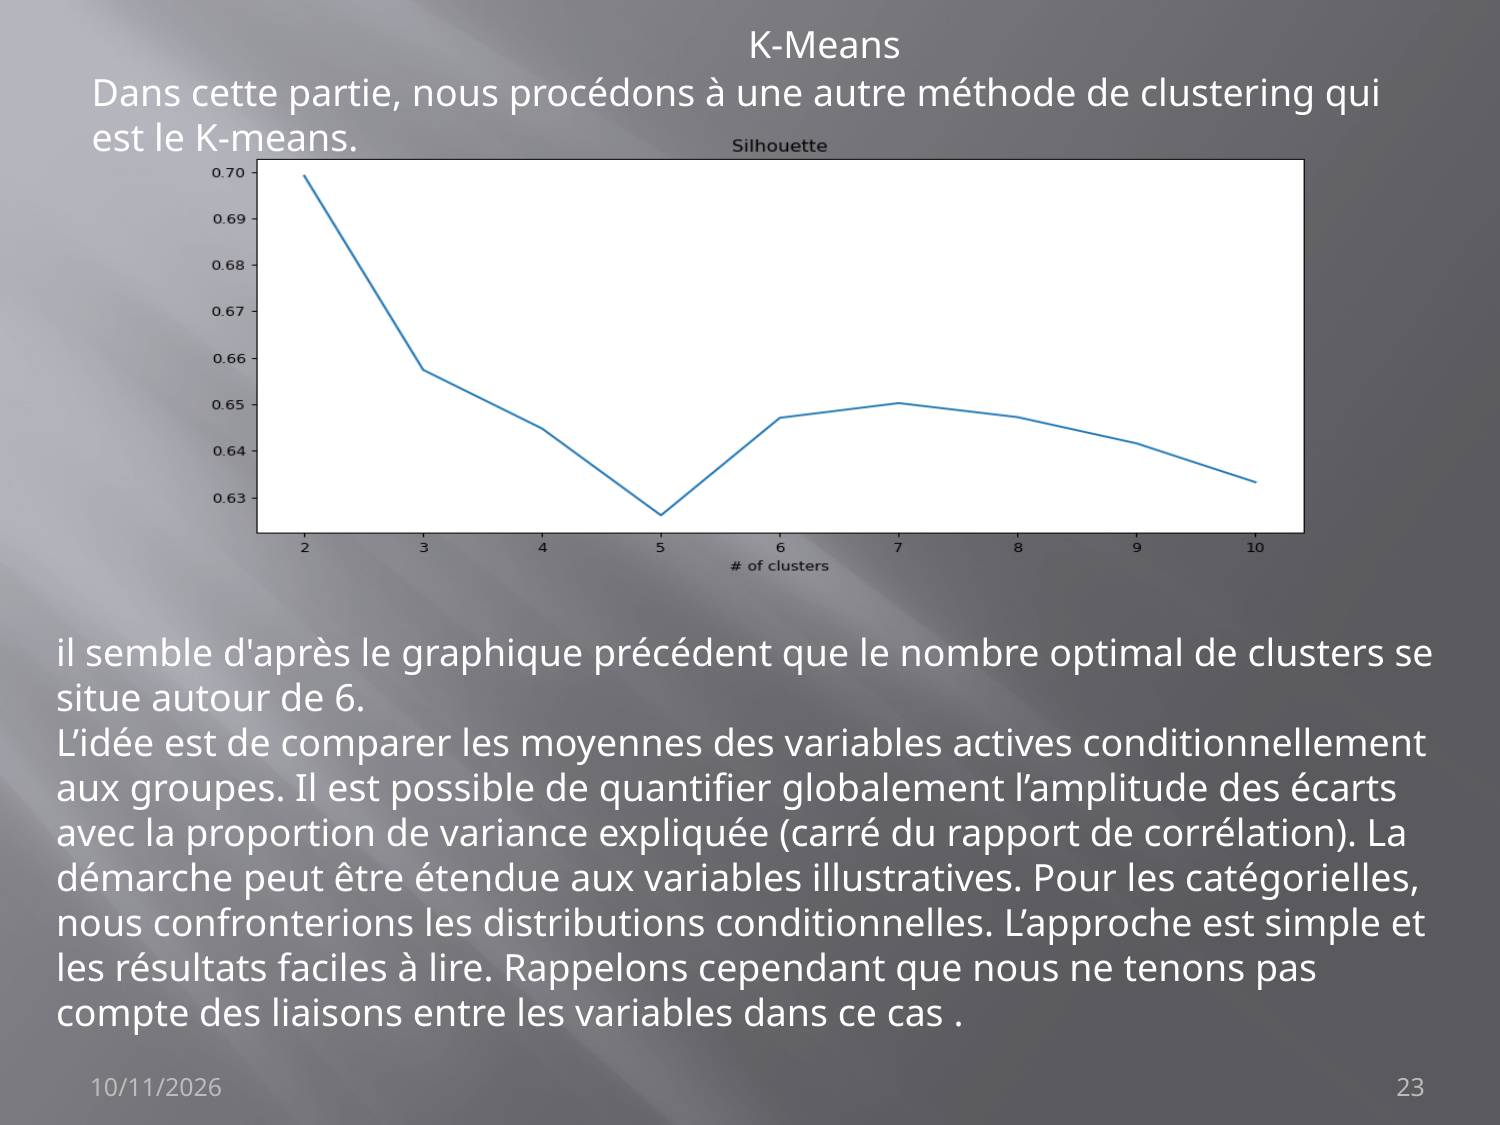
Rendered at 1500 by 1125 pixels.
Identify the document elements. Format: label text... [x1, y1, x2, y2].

text_box il semble d'après le graphique précédent que le nombre optimal de clusters se situe autour de 6. L’idée est de comparer les moyennes des variables actives conditionnellement aux groupes. Il est possible de quantifier globalement l’amplitude des écarts avec la proportion de variance expliquée (carré du rapport de corrélation). La démarche peut être étendue aux variables illustratives. Pour les catégorielles, nous confronterions les distributions conditionnelles. L’approche est simple et les résultats faciles à lire. Rappelons cependant que nous ne tenons pas compte des liaisons entre les variables dans ce cas . [41, 621, 1471, 1087]
slide_number 23 [1299, 1087, 1425, 1113]
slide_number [75, 1087, 425, 1113]
text_box K-Means Dans cette partie, nous procédons à une autre méthode de clustering qui est le K-means. [76, 1, 1436, 211]
picture [194, 125, 1320, 587]
